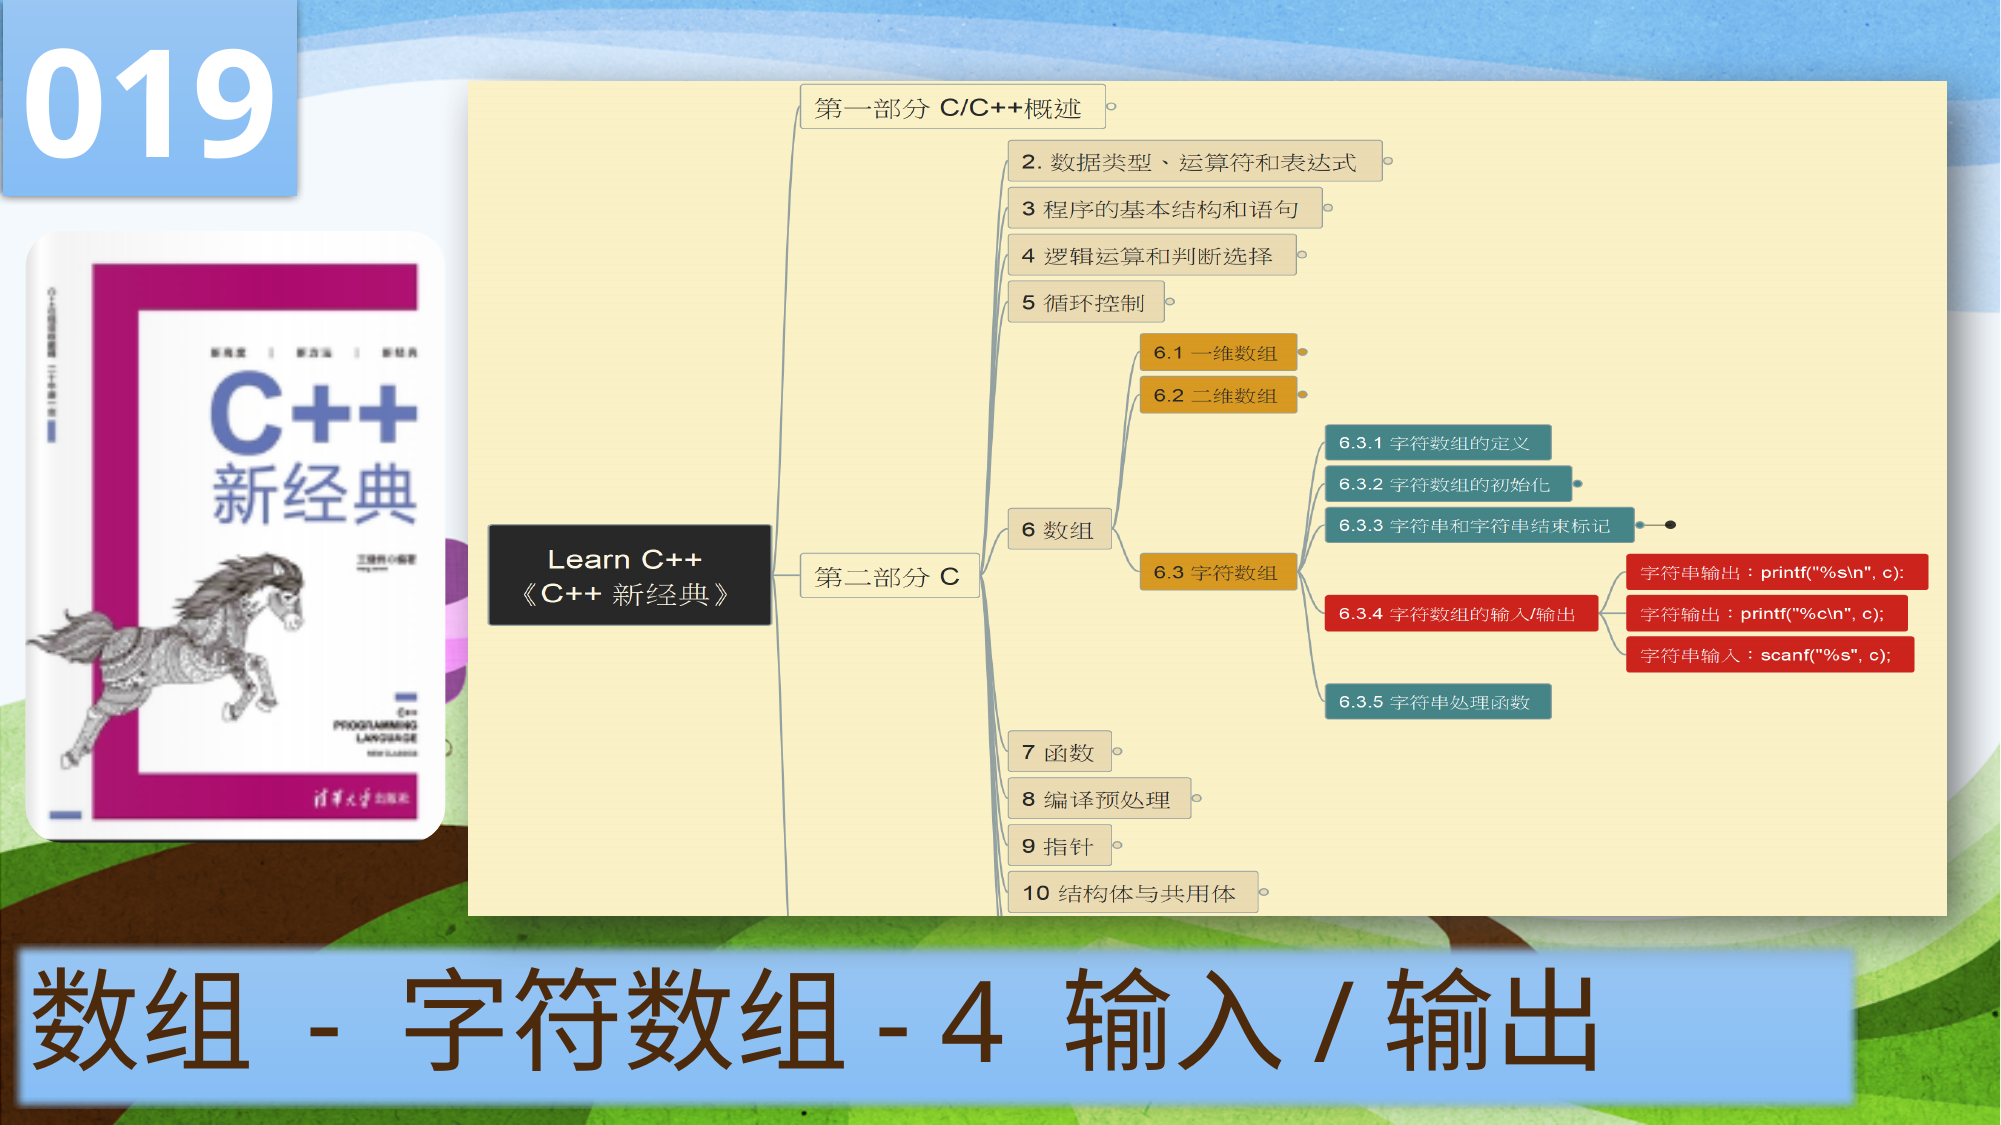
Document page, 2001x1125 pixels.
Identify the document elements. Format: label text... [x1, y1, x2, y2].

picture [0, 0, 2001, 1125]
text_box 数组 - 字符数组- 4 输入/输出 [28, 958, 1848, 1098]
text_box 019 [3, 0, 297, 196]
